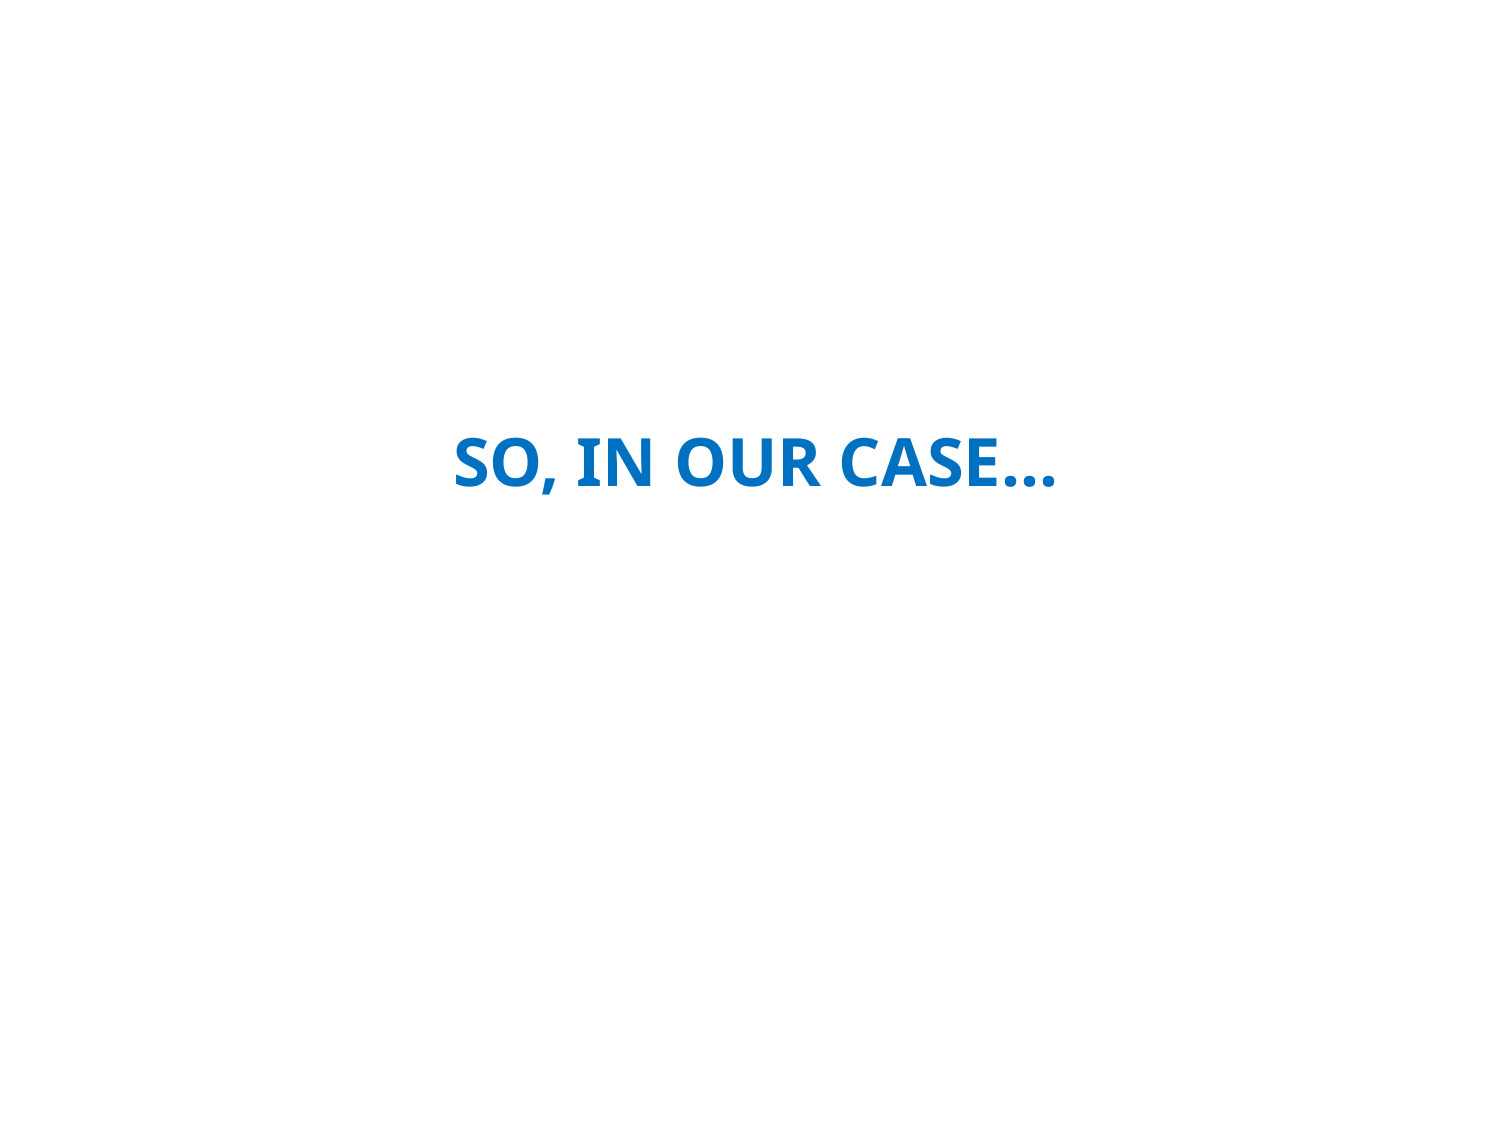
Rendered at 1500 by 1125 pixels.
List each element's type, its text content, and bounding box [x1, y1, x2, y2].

title So, In our case… [118, 412, 1394, 637]
